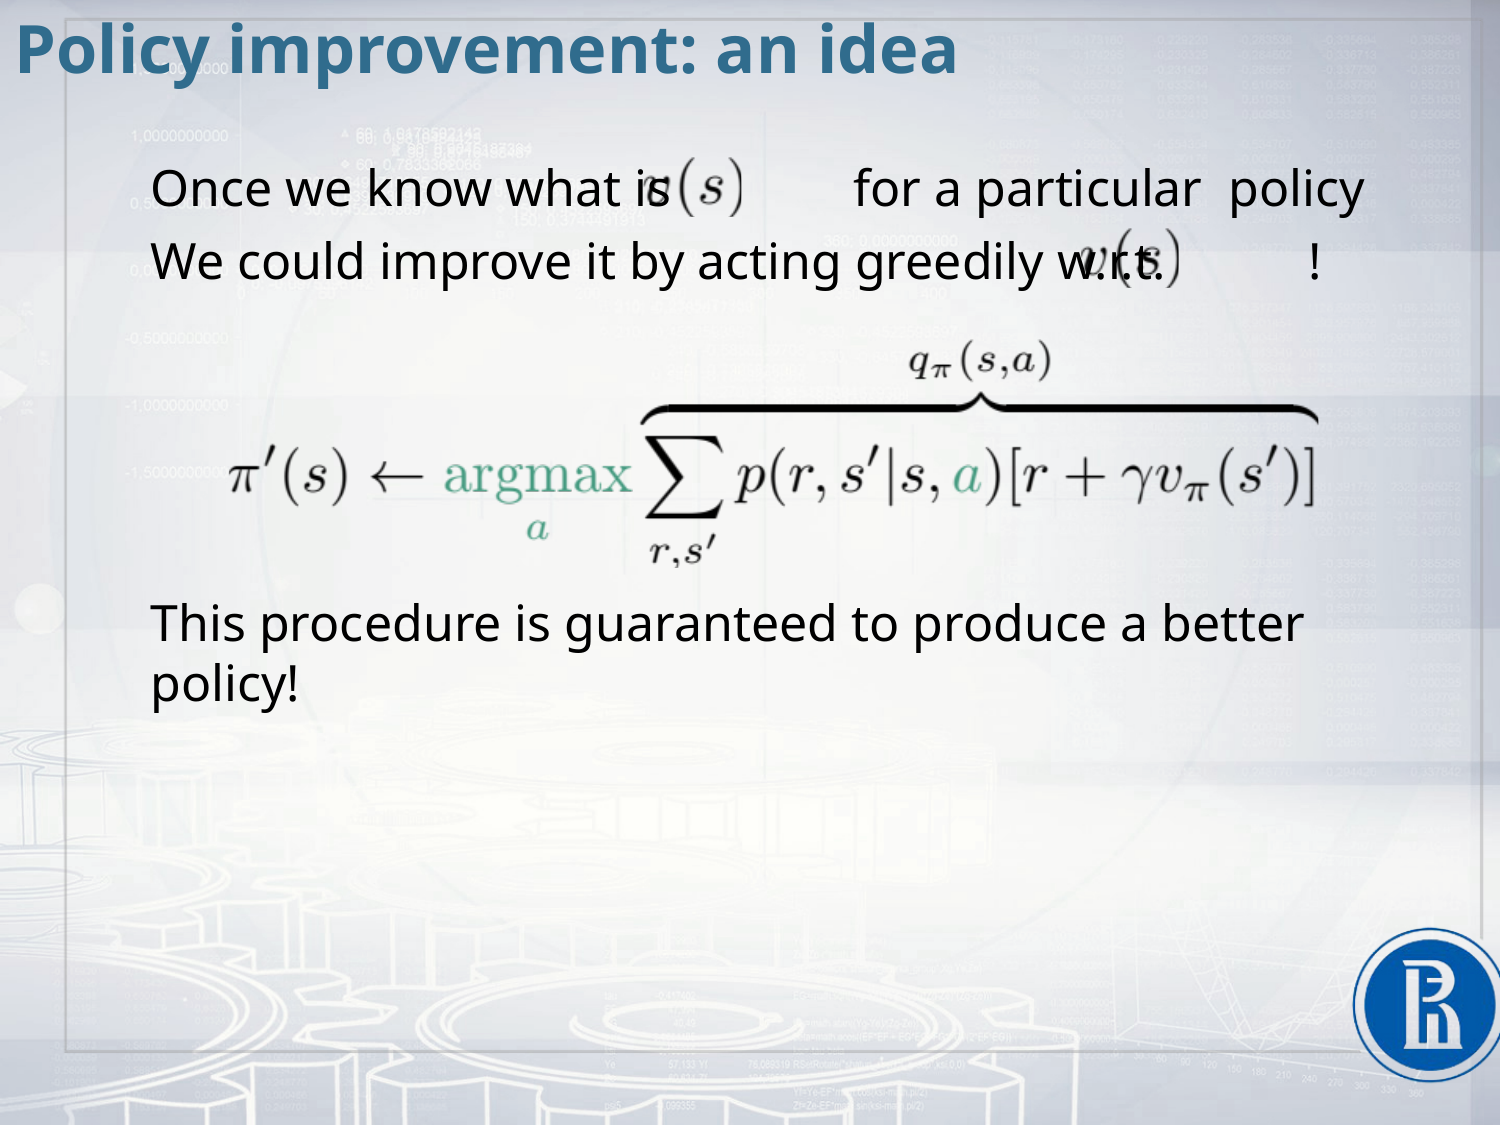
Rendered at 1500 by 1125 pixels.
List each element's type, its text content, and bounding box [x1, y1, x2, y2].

text_box Policy improvement: an idea [0, 0, 1500, 102]
text_box Once we know what is for a particular policy We could improve it by acting greedily w.r.t. ! This procedure is guaranteed to produce a better policy! [135, 149, 1447, 942]
picture [0, 102, 1500, 1125]
